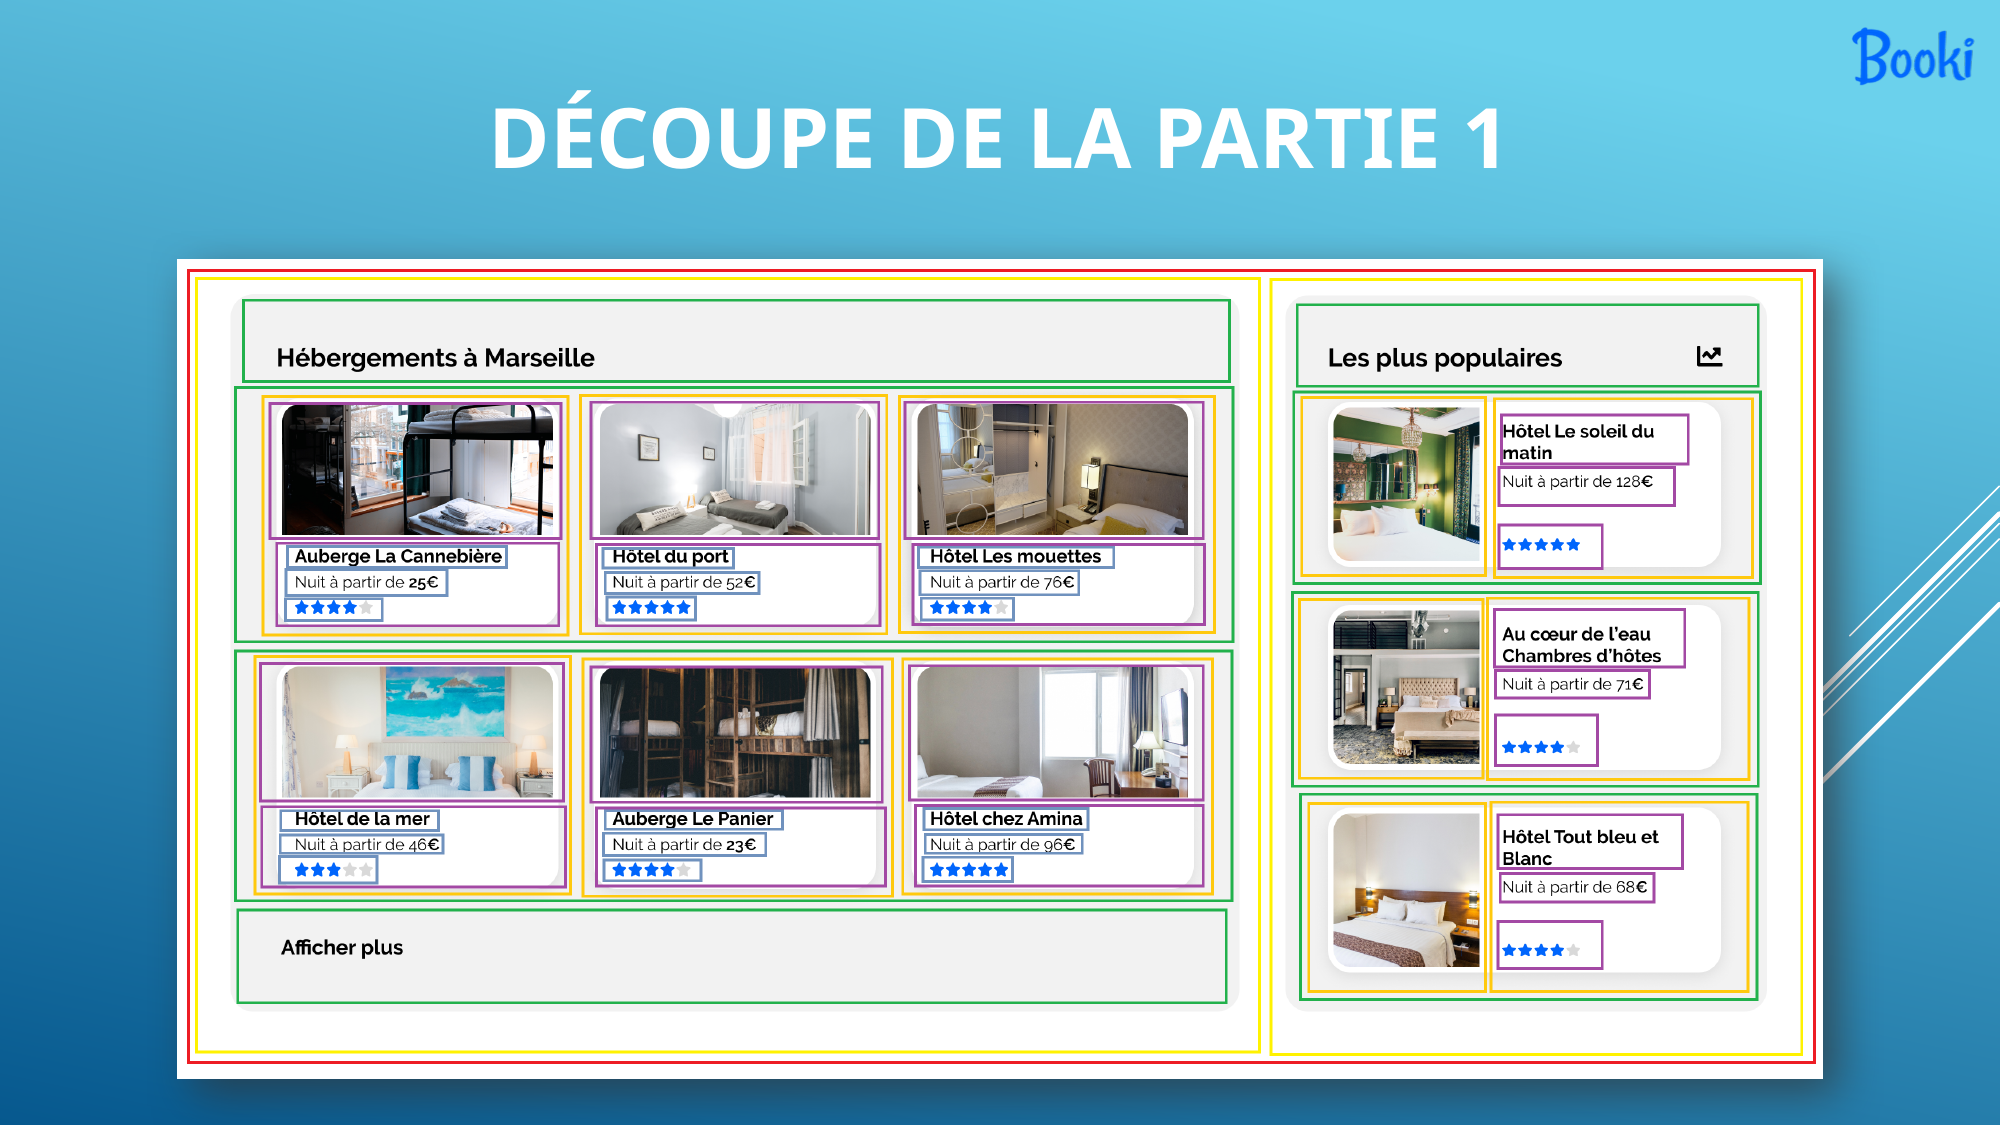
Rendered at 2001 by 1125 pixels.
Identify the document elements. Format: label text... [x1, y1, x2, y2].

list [177, 258, 1823, 1080]
picture [1851, 10, 2000, 102]
title Découpe de la partie 1 [300, 11, 1700, 241]
